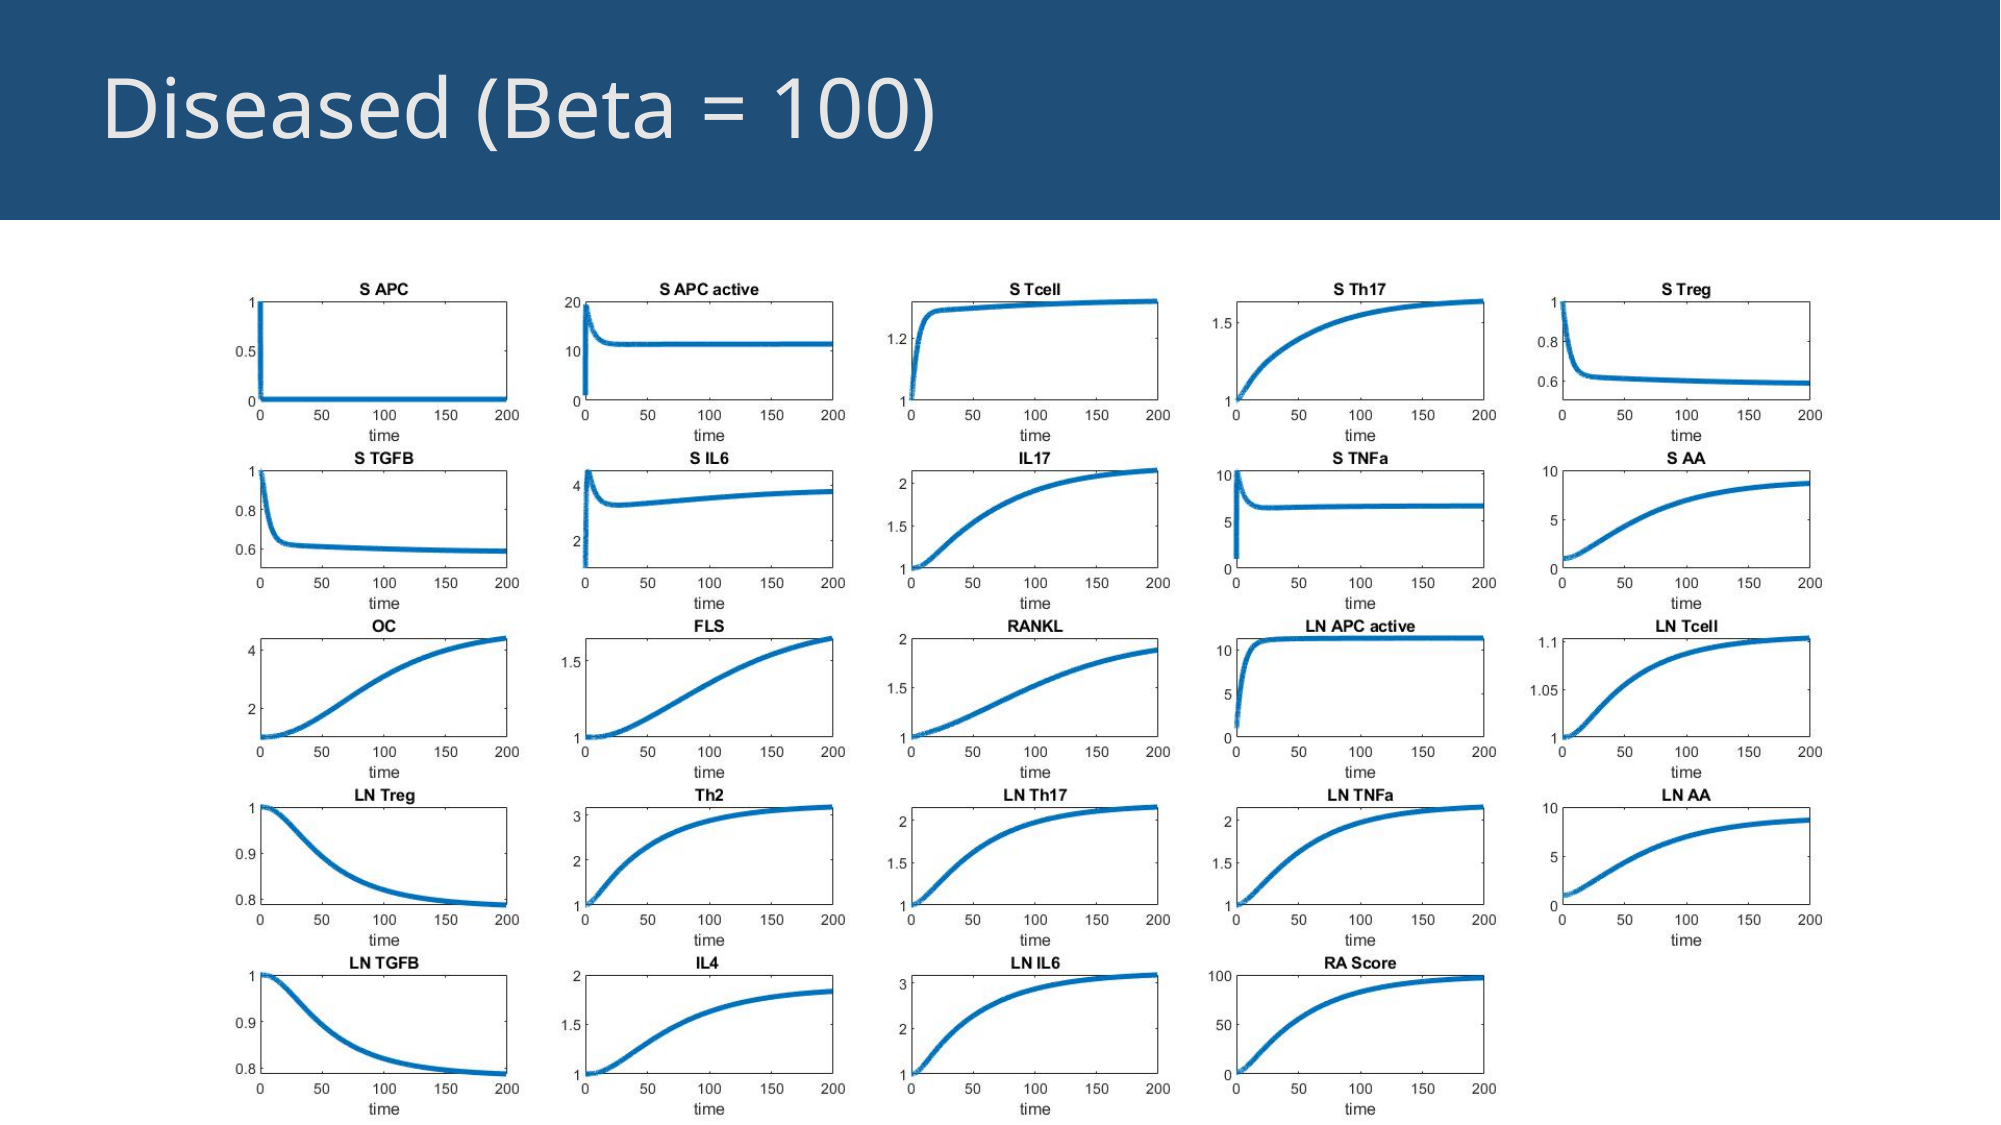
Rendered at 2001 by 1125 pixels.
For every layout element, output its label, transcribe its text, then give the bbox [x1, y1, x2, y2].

title Diseased (Beta = 100) [85, 3, 1892, 220]
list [0, 220, 2000, 1125]
text_box [0, 0, 2000, 220]
